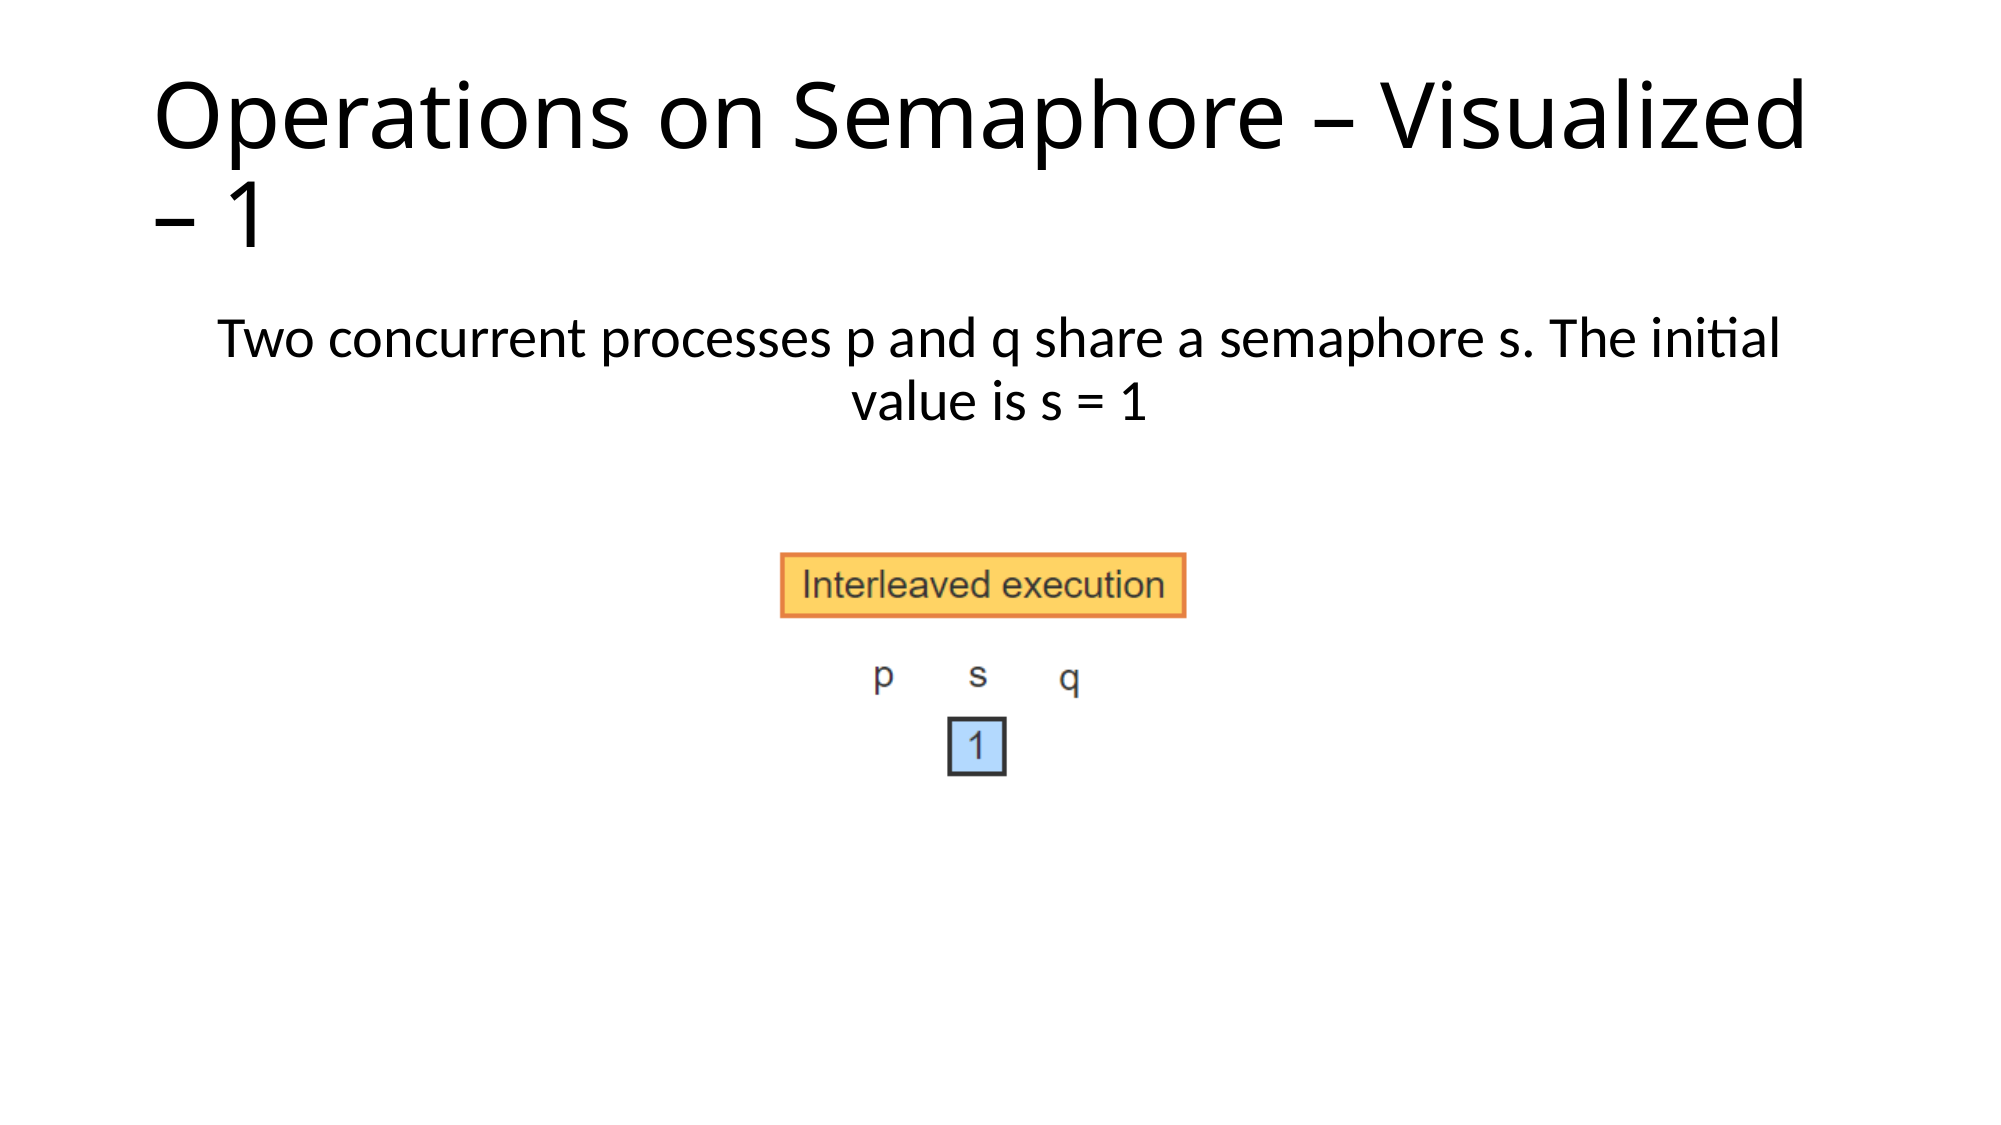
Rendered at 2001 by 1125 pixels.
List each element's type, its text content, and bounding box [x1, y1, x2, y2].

picture [710, 512, 1290, 850]
list Two concurrent processes p and q share a semaphore s. The initial value is s = 1 [137, 299, 1863, 458]
title Operations on Semaphore – Visualized – 1 [137, 59, 1863, 278]
